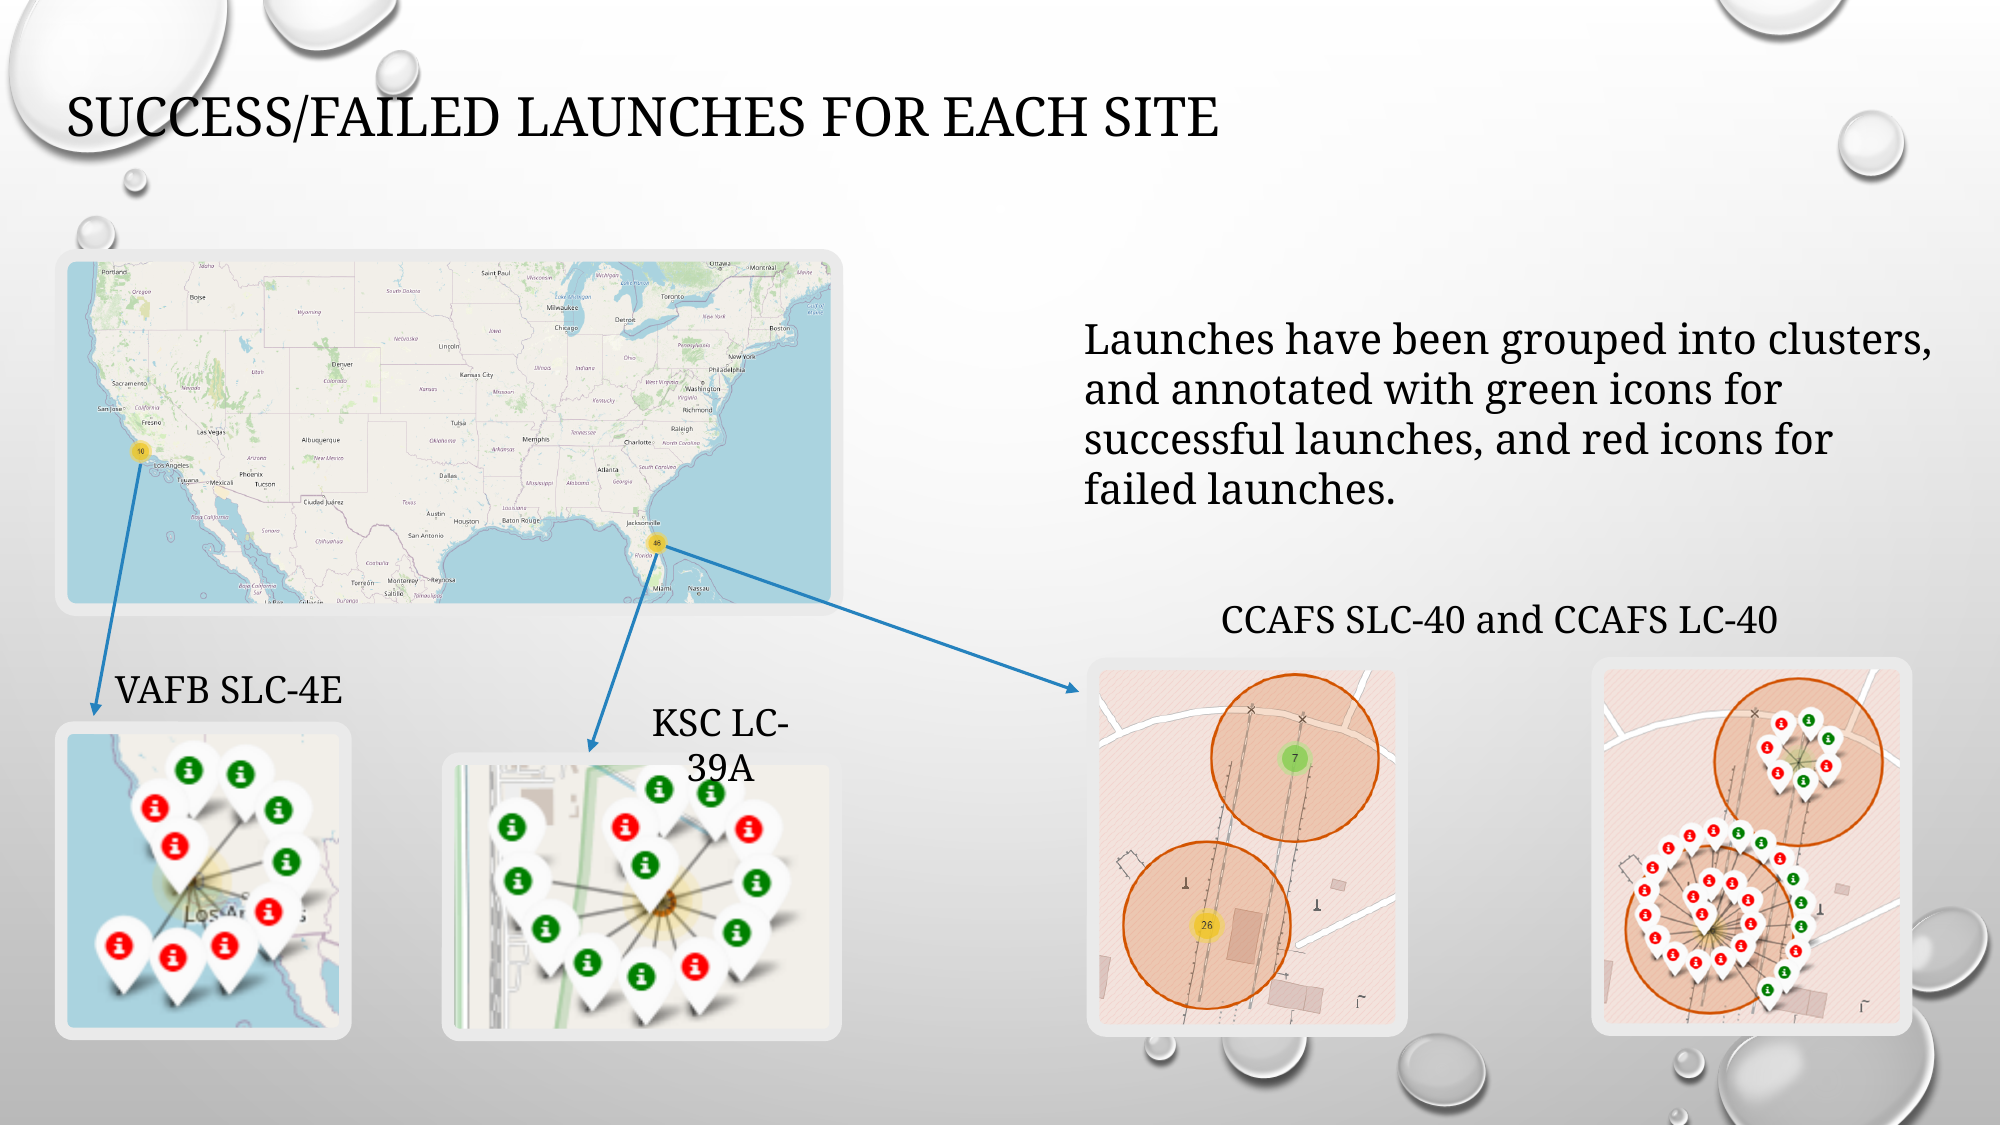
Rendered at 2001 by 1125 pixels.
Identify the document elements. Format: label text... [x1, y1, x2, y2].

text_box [588, 553, 658, 753]
text_box Launches have been grouped into clusters, and annotated with green icons for successful launches, and red icons for failed launches. [1083, 237, 1938, 589]
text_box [665, 546, 1080, 693]
text_box KSC LC-39A [662, 702, 837, 759]
text_box VAFB SLC-4E [144, 658, 371, 719]
picture [0, 0, 2000, 1125]
text_box CCAFS SLC-40 and CCAFS LC-40 [1093, 588, 1907, 649]
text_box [93, 463, 141, 717]
text_box SUCCESS/FAILED LAUNCHES FOR EACH SITE [66, 30, 1863, 149]
